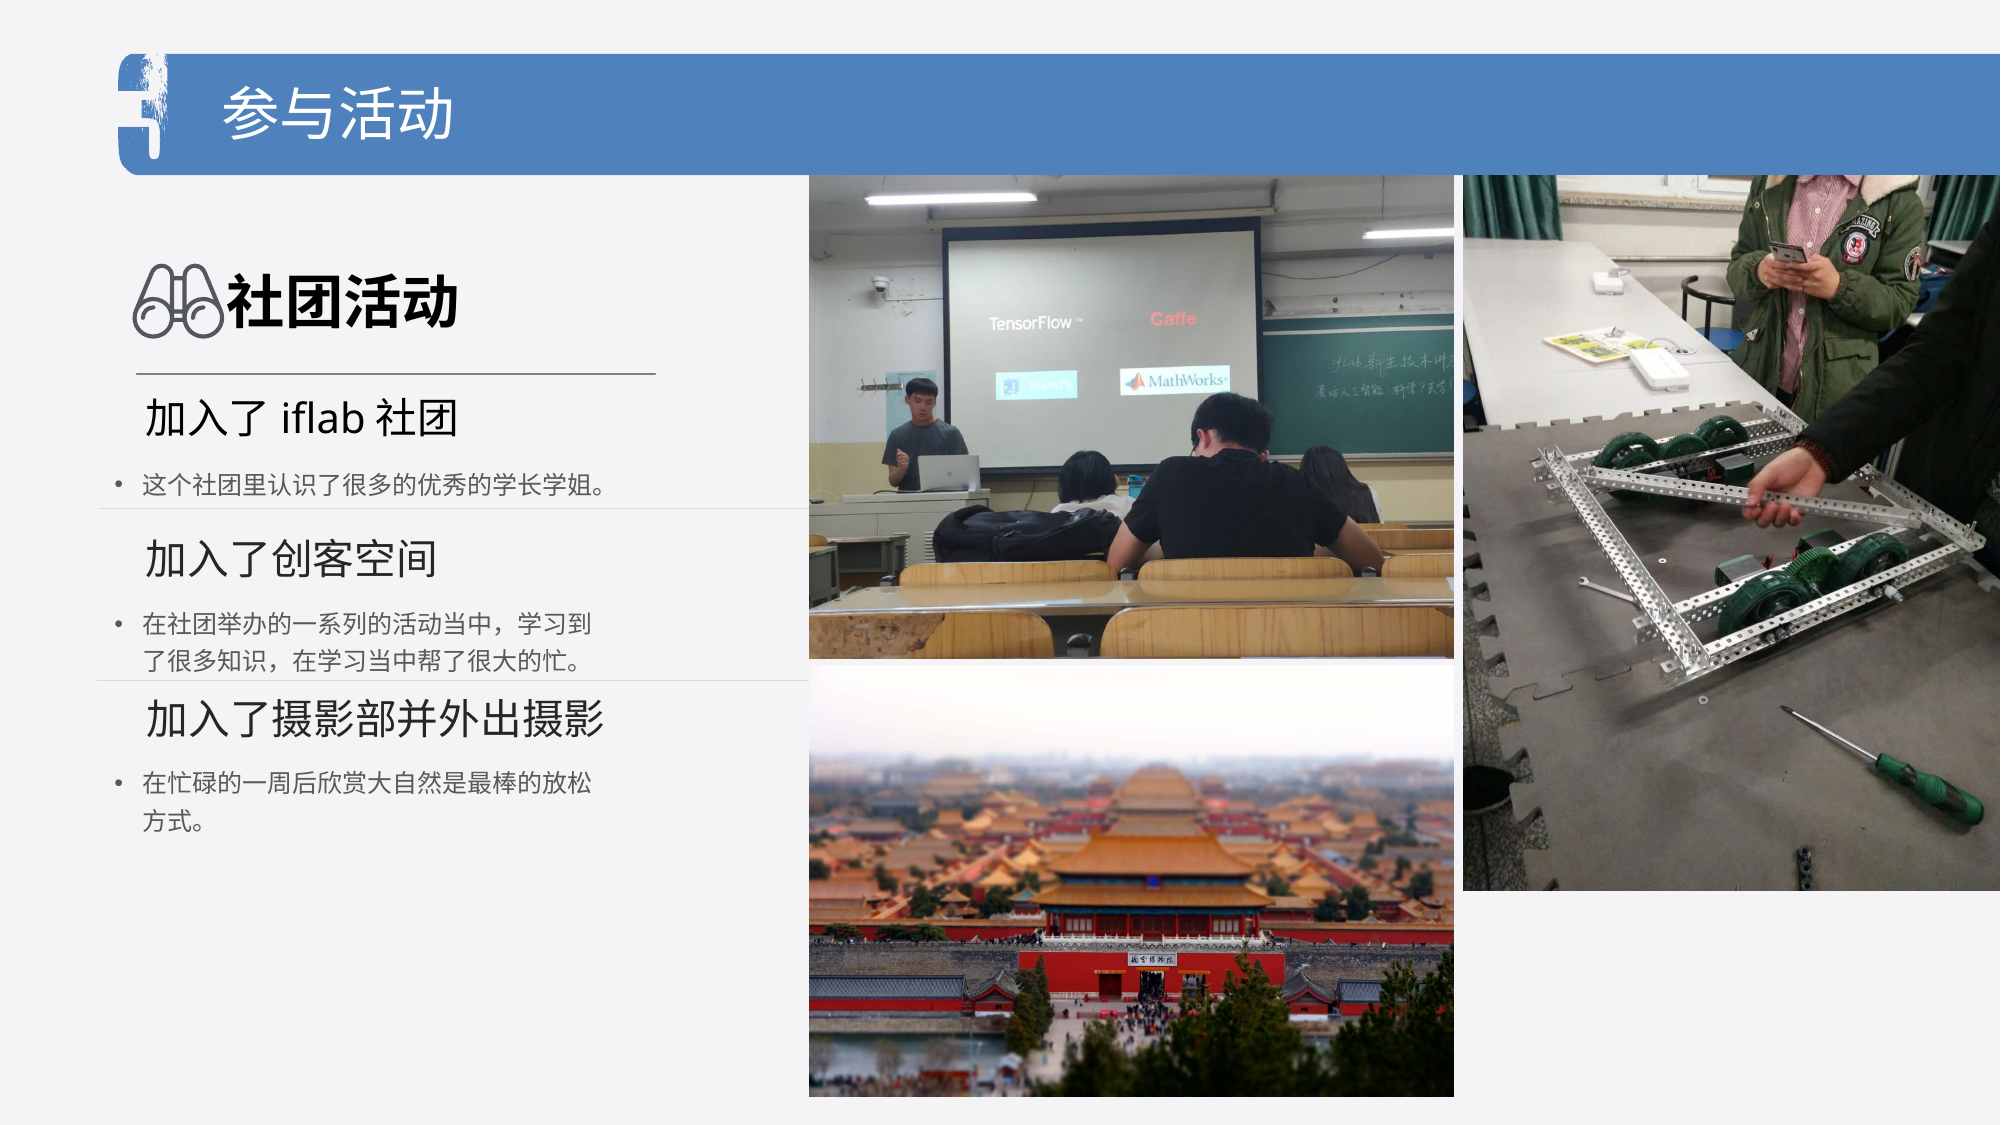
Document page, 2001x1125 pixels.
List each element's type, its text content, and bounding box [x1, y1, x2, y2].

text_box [99, 384, 623, 504]
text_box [99, 525, 623, 681]
text_box 社团活动 [212, 257, 475, 343]
text_box 参与活动 [206, 69, 908, 155]
text_box [116, 51, 2000, 178]
text_box [132, 263, 225, 339]
picture [808, 665, 1454, 1097]
picture [1463, 174, 2000, 891]
picture [808, 175, 1454, 659]
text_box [99, 684, 623, 841]
